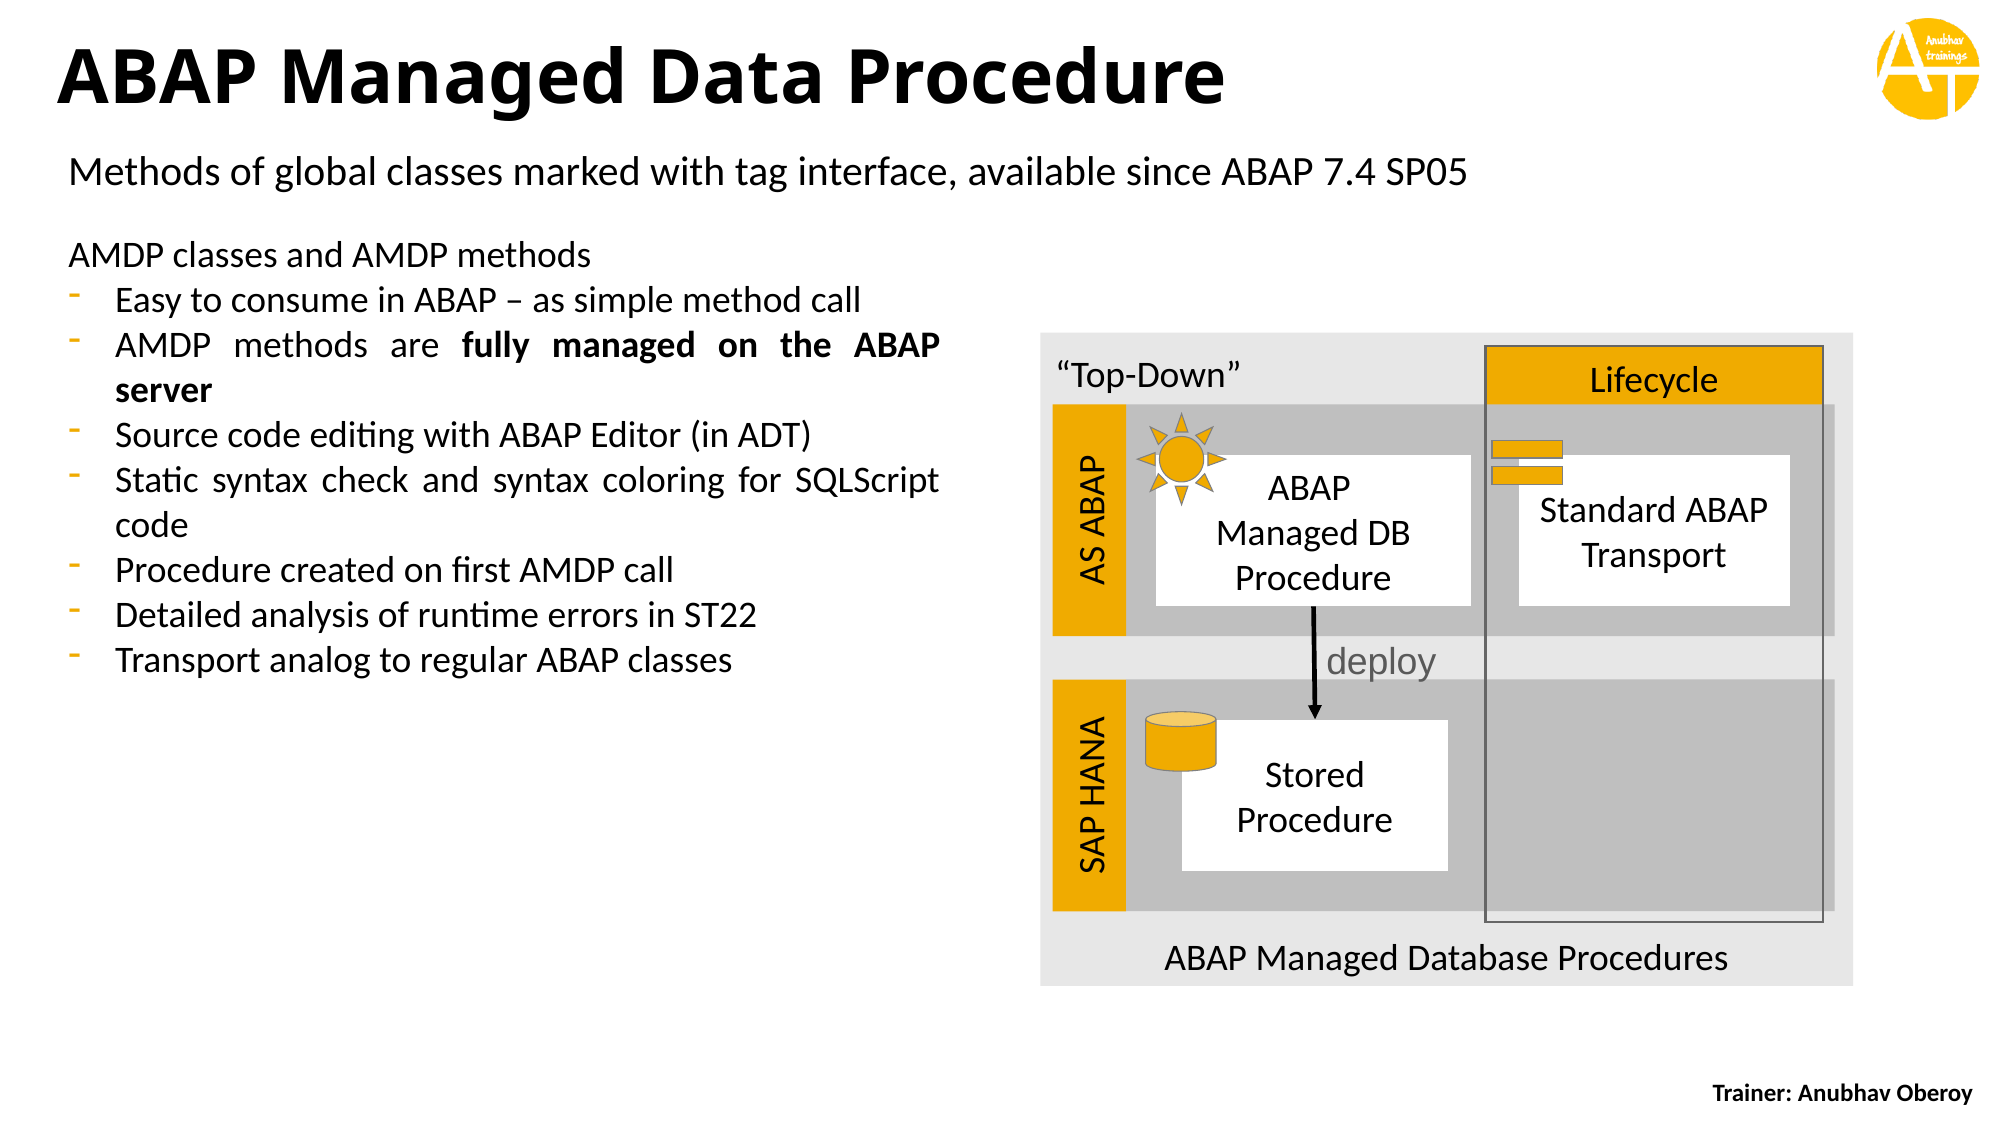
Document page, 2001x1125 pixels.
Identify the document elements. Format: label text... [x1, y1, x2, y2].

picture [1866, 11, 1985, 128]
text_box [1040, 332, 1854, 986]
text_box ABAP Managed Data Procedure [42, 30, 1896, 148]
text_box AMDP classes and AMDP methods Easy to consume in ABAP – as simple method call AMDP methods are fully managed on the ABAP server Source code editing with ABAP Editor (in ADT) Static syntax check and syntax coloring for SQLScript code Procedure created on first AMDP call Detailed analysis of runtime errors in ST22 Transport analog to regular ABAP classes [53, 222, 956, 687]
text_box Methods of global classes marked with tag interface, available since ABAP 7.4 SP05 [53, 136, 1950, 201]
footer Trainer: Anubhav Oberoy [1660, 1074, 2000, 1108]
